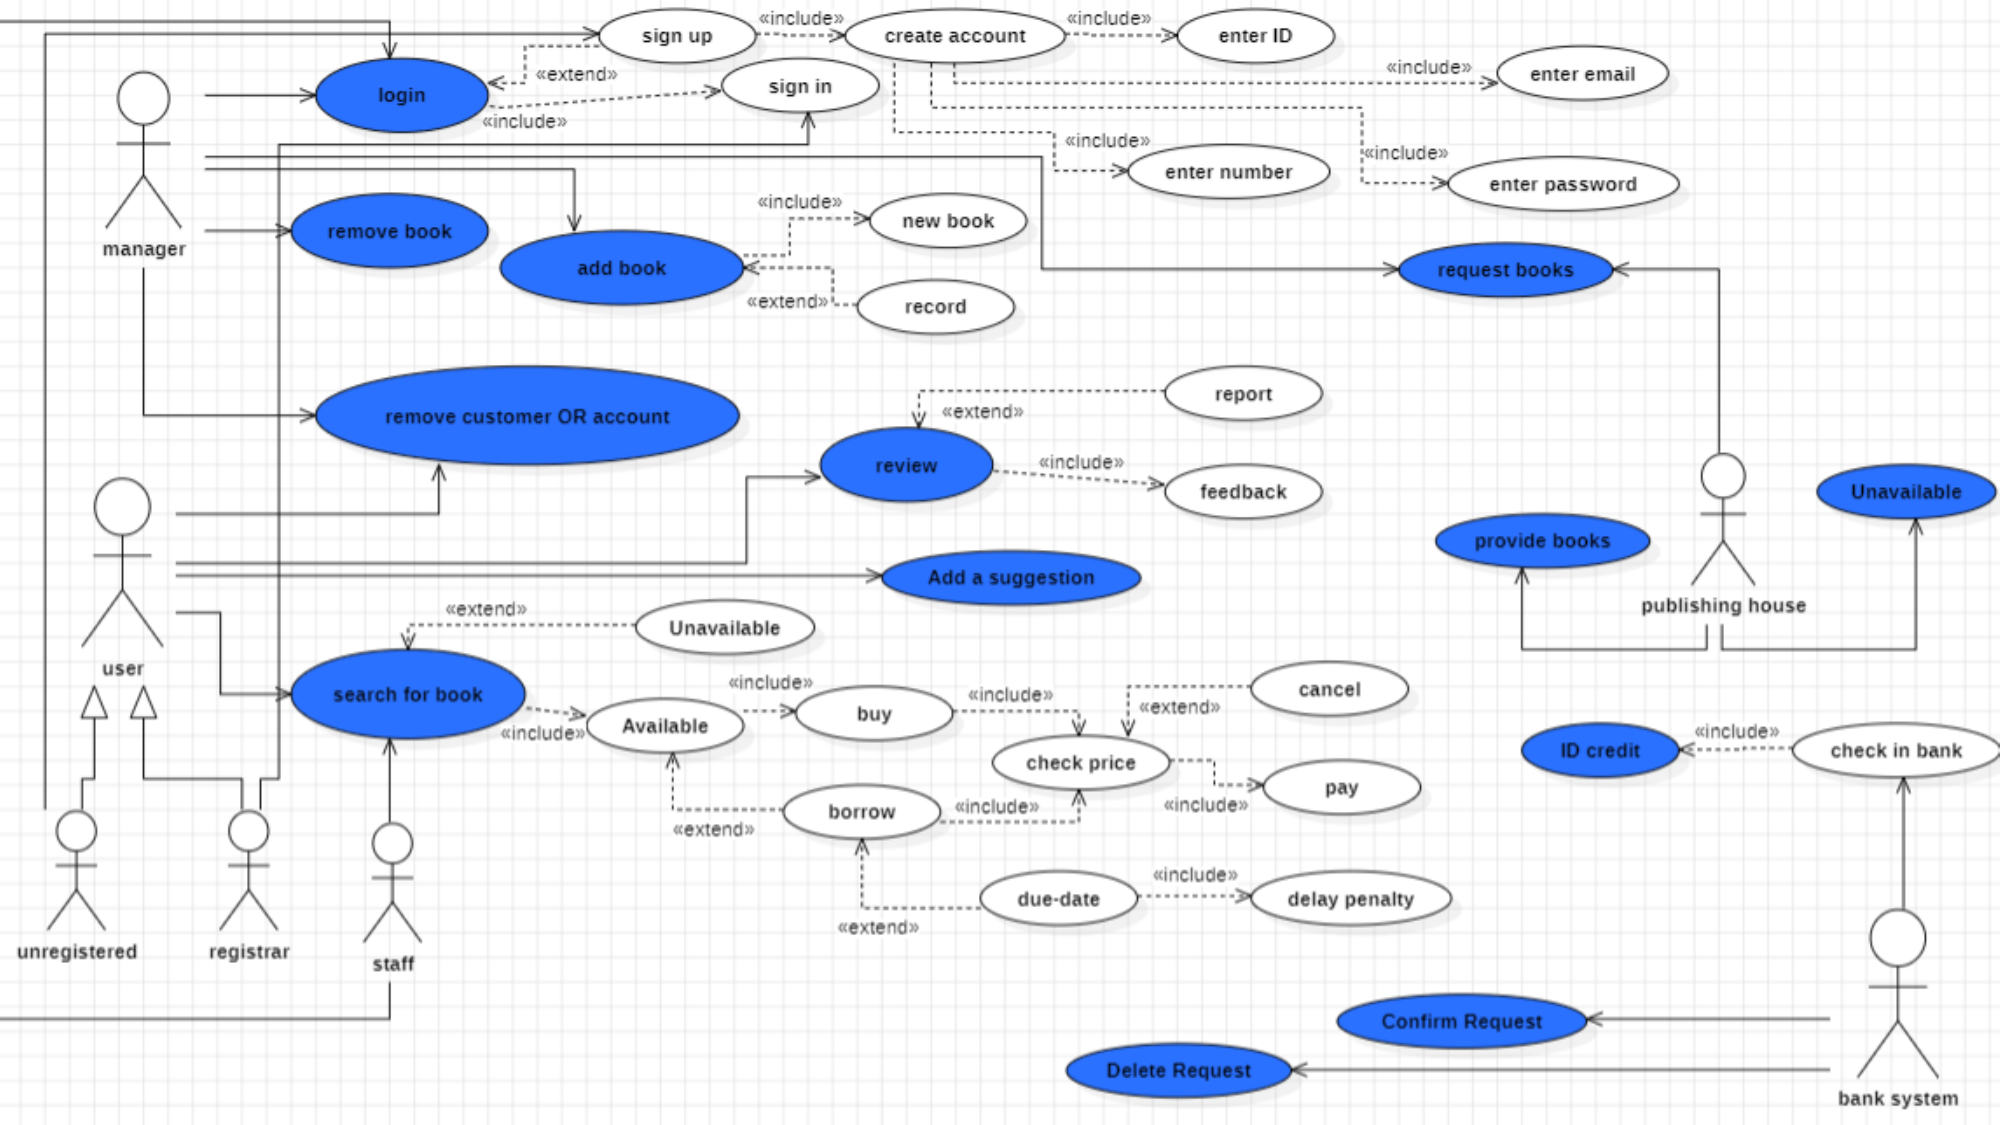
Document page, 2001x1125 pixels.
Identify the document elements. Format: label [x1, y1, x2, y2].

list [0, 0, 2000, 1125]
